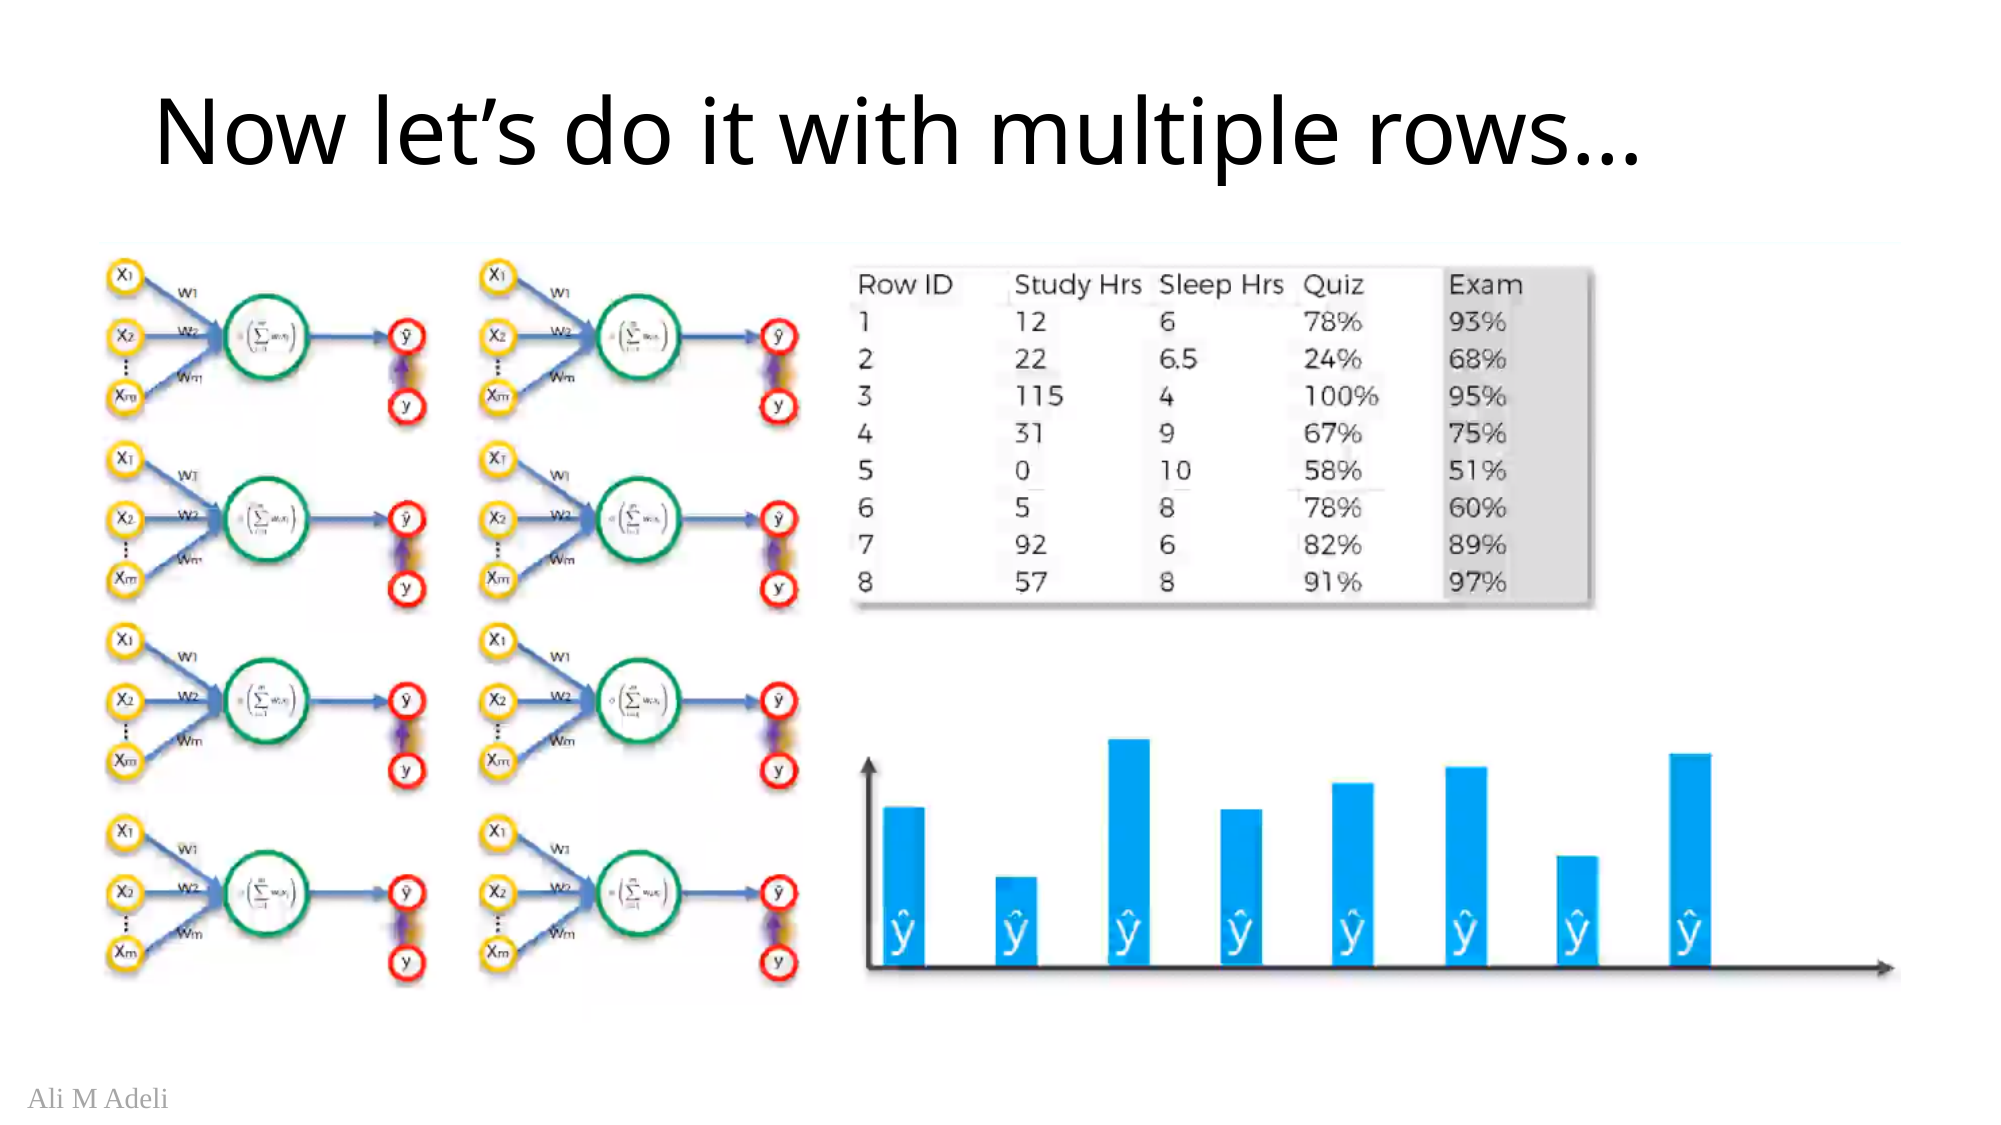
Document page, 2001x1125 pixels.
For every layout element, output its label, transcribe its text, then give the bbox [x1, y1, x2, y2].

title Now let’s do it with multiple rows… [137, 59, 1863, 210]
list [99, 242, 1901, 1023]
